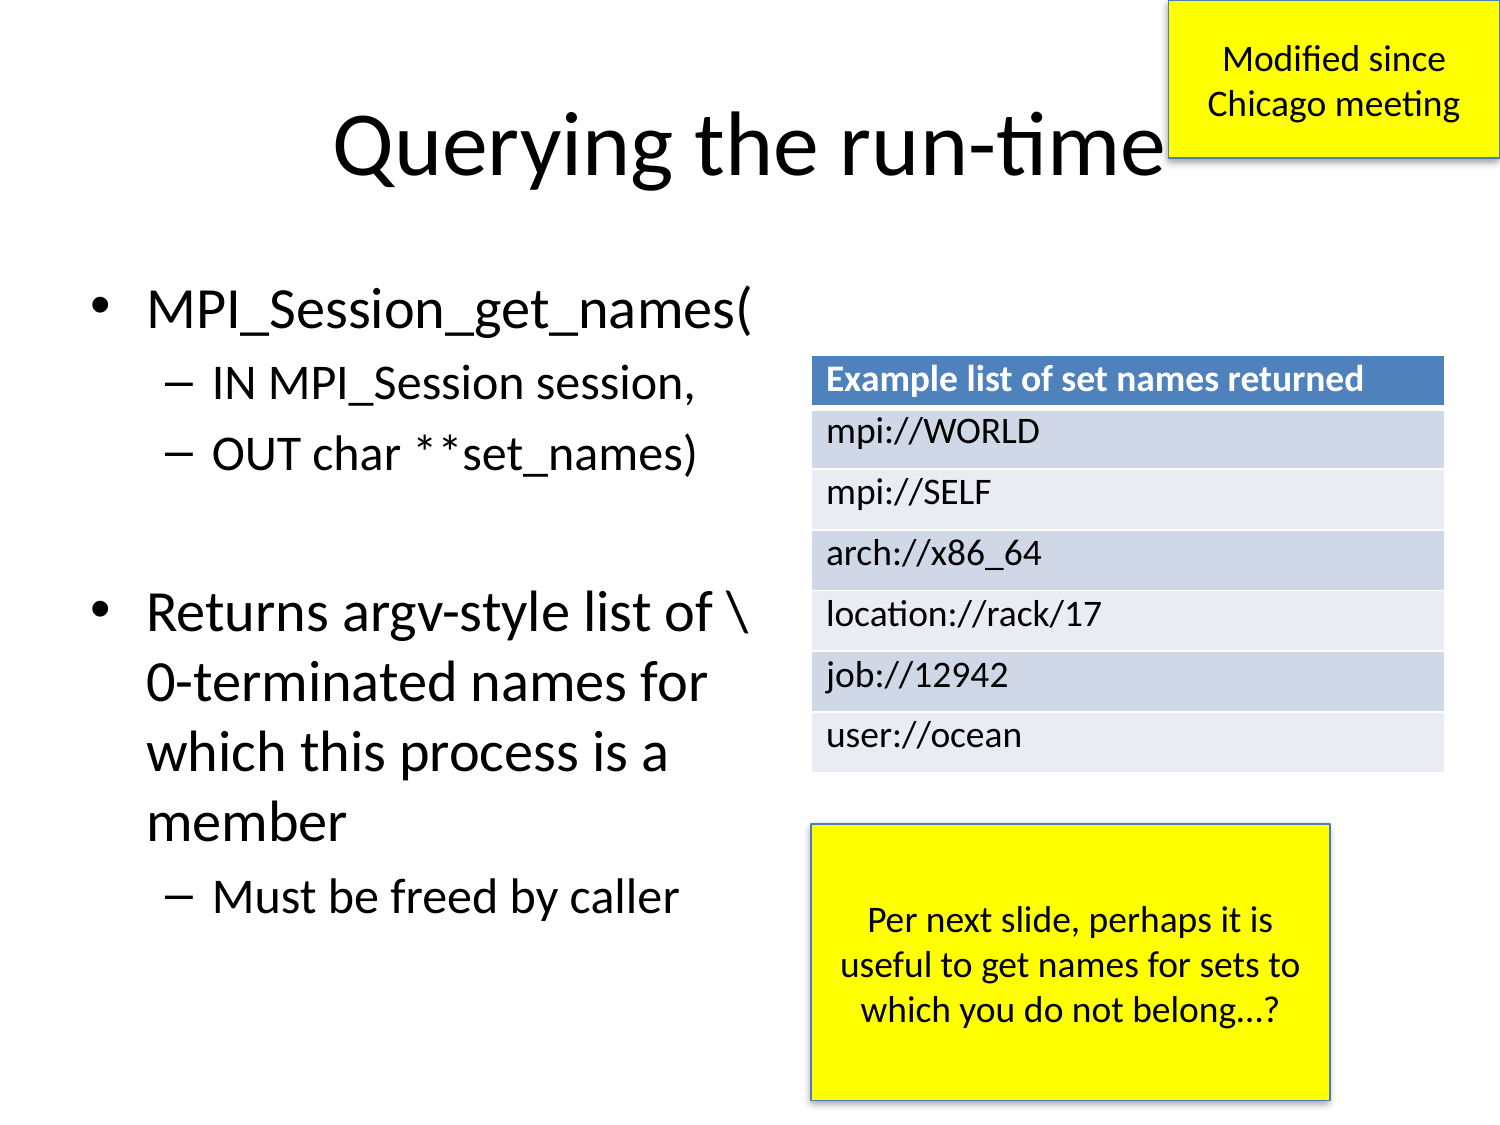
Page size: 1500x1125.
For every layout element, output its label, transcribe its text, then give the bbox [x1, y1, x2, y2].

table_header Example list of set names returned [812, 356, 1444, 405]
table_cell job://12942 [812, 652, 1444, 711]
text_box Per next slide, perhaps it is useful to get names for sets to which you do not belong…? [810, 823, 1331, 1101]
title Querying the run-time [75, 45, 1425, 233]
table_cell mpi://WORLD [812, 411, 1444, 468]
table_cell arch://x86_64 [812, 531, 1444, 590]
table_cell user://ocean [812, 713, 1444, 772]
list MPI_Session_get_names( IN MPI_Session session, OUT char **set_names) Returns argv-style list of \0-terminated names for which this process is a member Must be freed by caller [75, 262, 803, 1005]
table_cell location://rack/17 [812, 591, 1444, 650]
table_cell mpi://SELF [812, 470, 1444, 529]
text_box Modified since Chicago meeting [1168, 0, 1500, 159]
